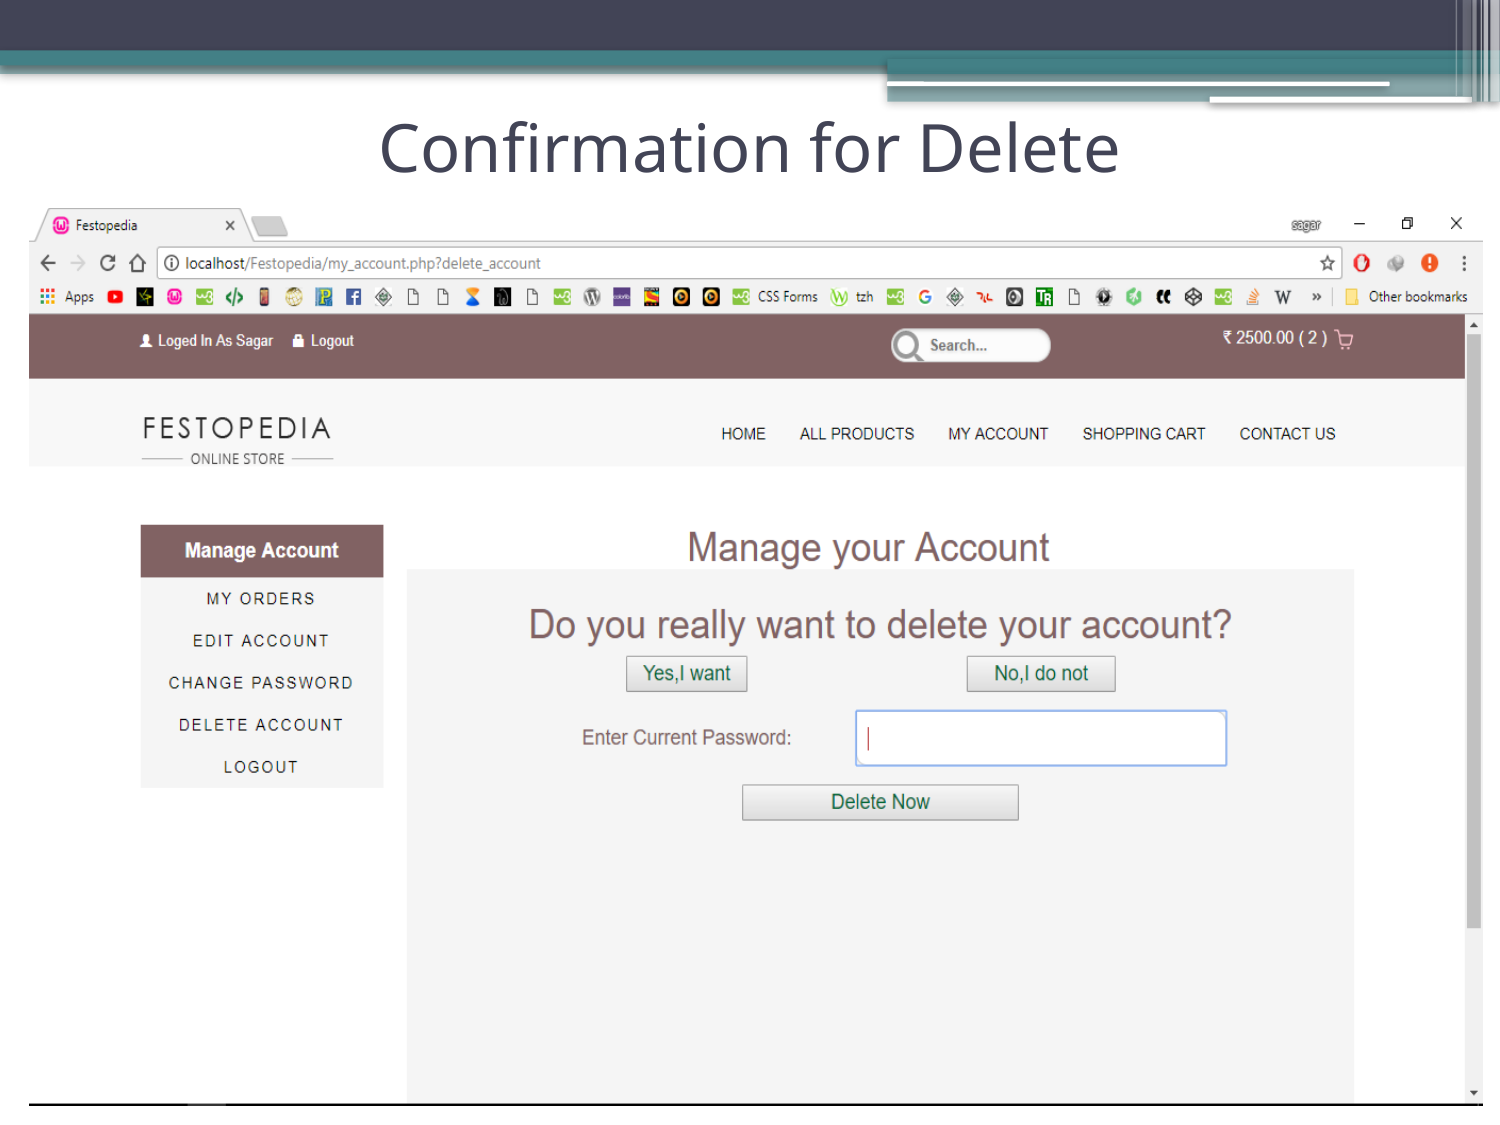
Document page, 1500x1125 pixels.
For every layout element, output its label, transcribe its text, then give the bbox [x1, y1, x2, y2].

title Confirmation for Delete [75, 87, 1425, 204]
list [29, 207, 1483, 1107]
